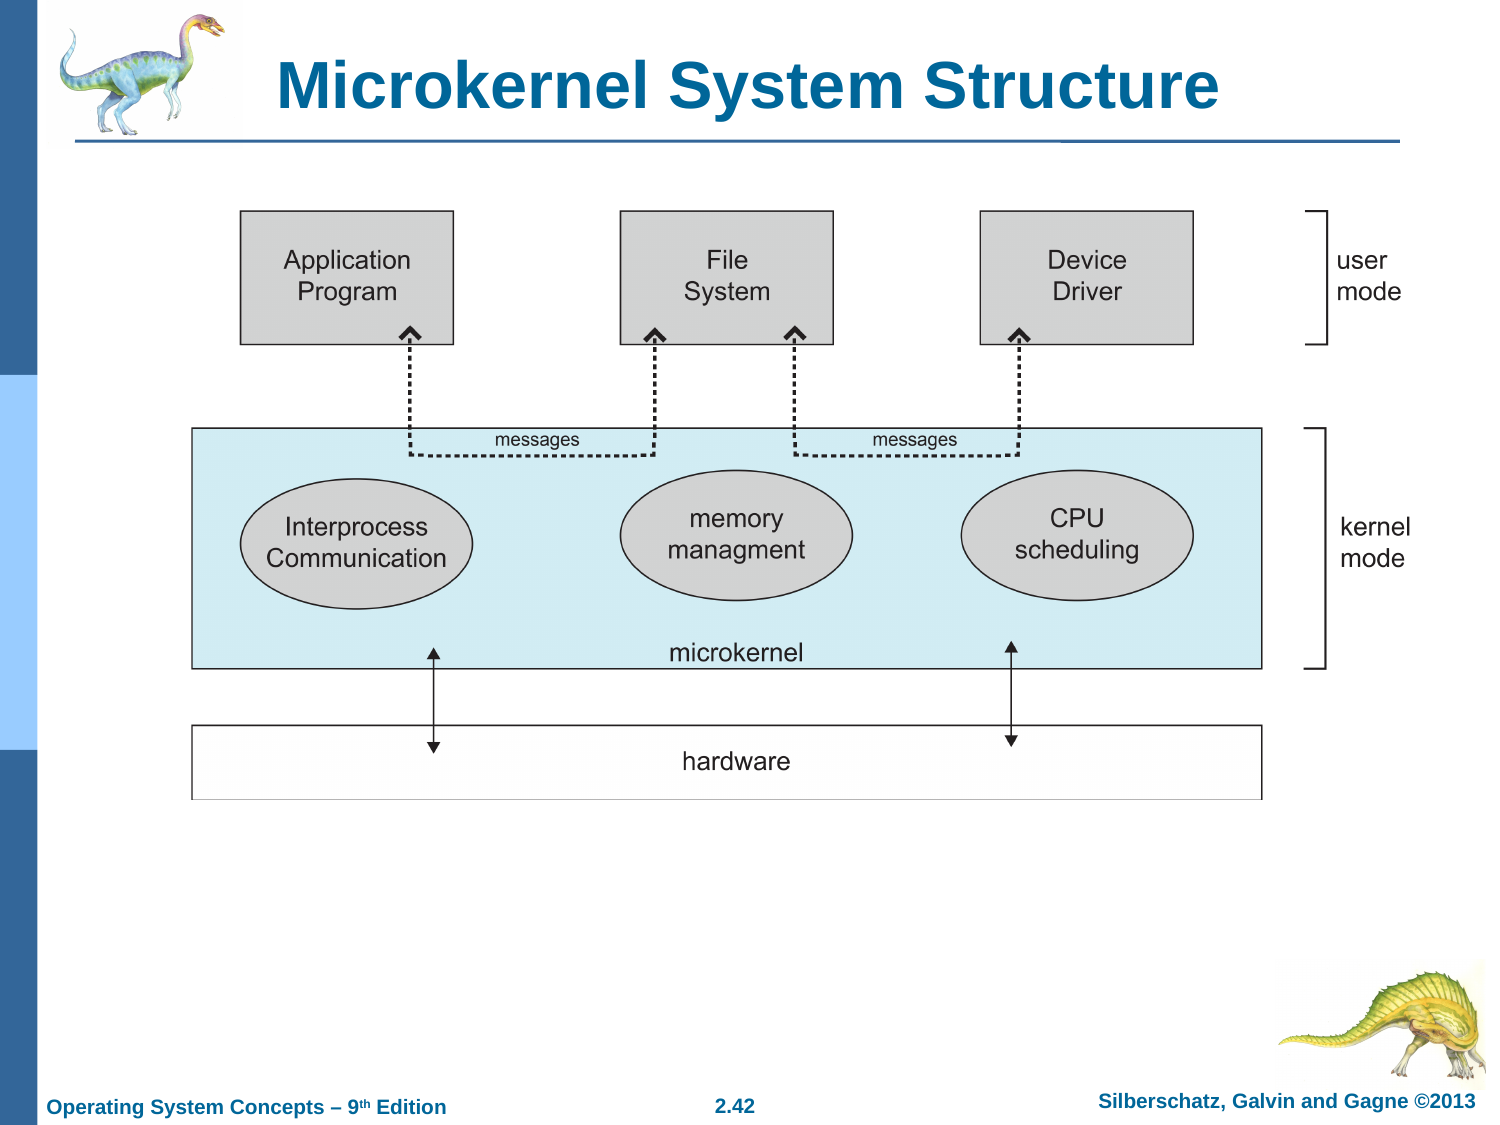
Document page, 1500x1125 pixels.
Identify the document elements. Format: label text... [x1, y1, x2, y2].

picture [46, 0, 243, 149]
picture [191, 210, 1411, 801]
title Microkernel System Structure [82, 35, 1433, 130]
picture [1275, 959, 1486, 1090]
